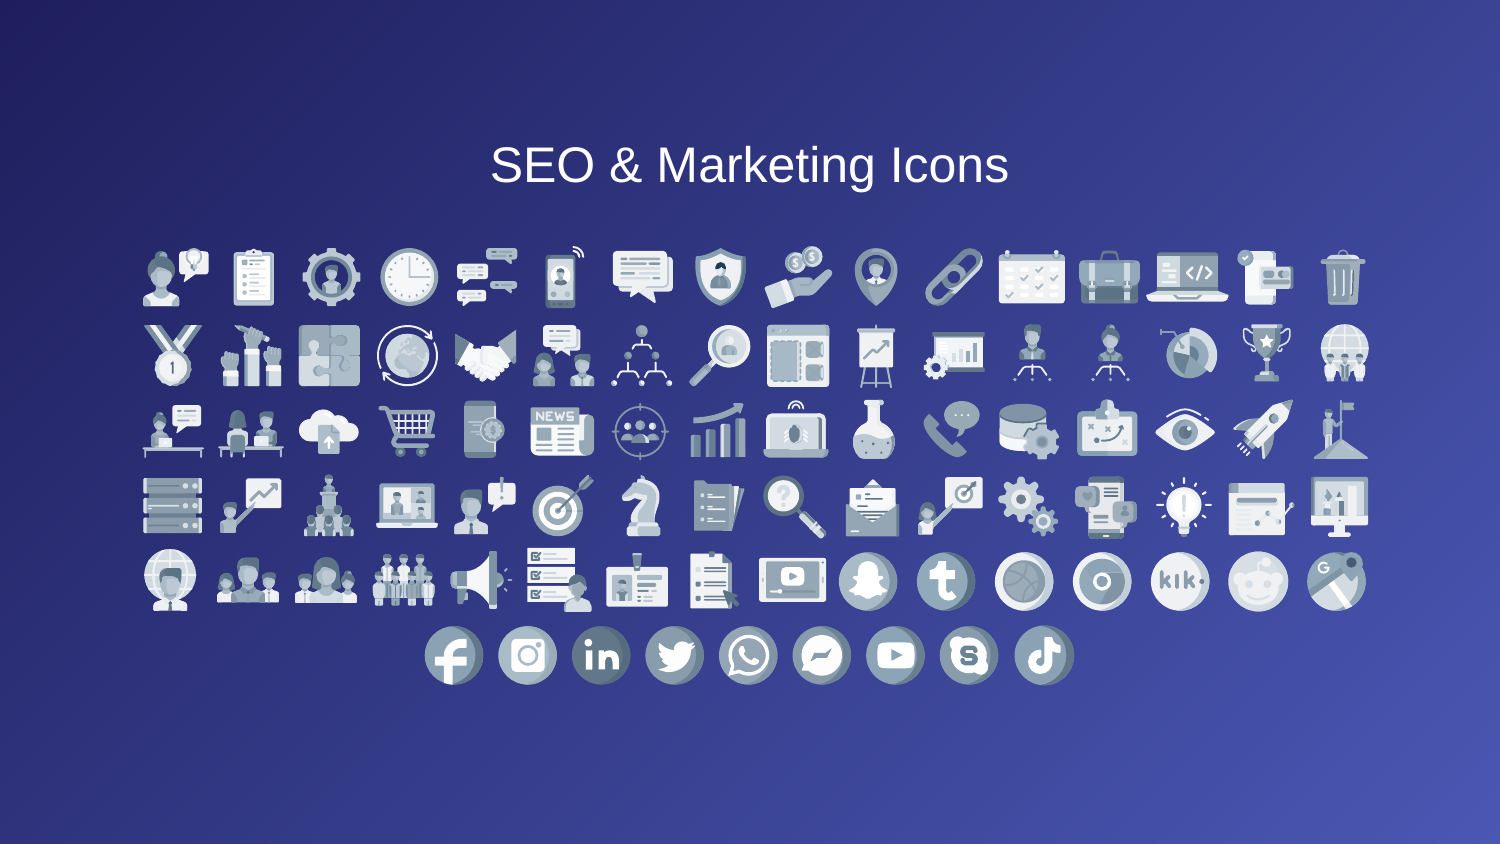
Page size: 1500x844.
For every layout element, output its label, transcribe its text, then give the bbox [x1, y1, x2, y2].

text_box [1313, 399, 1369, 460]
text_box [762, 475, 827, 539]
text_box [1072, 552, 1133, 611]
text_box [923, 331, 985, 380]
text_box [545, 245, 585, 309]
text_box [856, 324, 896, 389]
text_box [571, 625, 632, 685]
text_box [216, 557, 280, 603]
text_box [377, 405, 437, 458]
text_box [233, 248, 275, 306]
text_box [139, 548, 197, 611]
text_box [454, 329, 517, 382]
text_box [373, 324, 442, 387]
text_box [758, 557, 827, 602]
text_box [766, 324, 830, 388]
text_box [1242, 324, 1292, 382]
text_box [302, 247, 361, 307]
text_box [690, 402, 746, 458]
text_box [141, 404, 205, 459]
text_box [999, 403, 1060, 460]
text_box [939, 625, 1000, 685]
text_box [532, 474, 595, 537]
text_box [1232, 399, 1294, 460]
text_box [424, 625, 485, 685]
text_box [1150, 552, 1211, 611]
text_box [497, 625, 558, 685]
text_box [220, 324, 282, 387]
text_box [1155, 476, 1213, 538]
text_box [372, 553, 435, 606]
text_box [922, 400, 980, 458]
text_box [298, 409, 360, 454]
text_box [854, 247, 898, 307]
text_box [454, 476, 516, 535]
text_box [456, 247, 518, 307]
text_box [303, 474, 354, 537]
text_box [688, 324, 751, 387]
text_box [1155, 408, 1216, 451]
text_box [916, 552, 977, 611]
text_box SEO & Marketing Icons [171, 117, 1328, 198]
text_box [380, 247, 439, 307]
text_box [610, 402, 670, 461]
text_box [994, 552, 1055, 611]
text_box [464, 400, 505, 459]
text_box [998, 250, 1065, 304]
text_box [845, 479, 900, 537]
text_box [217, 409, 285, 458]
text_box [764, 245, 834, 309]
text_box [1159, 327, 1226, 379]
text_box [143, 247, 209, 307]
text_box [450, 550, 513, 610]
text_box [1228, 482, 1295, 536]
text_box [1234, 249, 1294, 305]
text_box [848, 399, 897, 459]
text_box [143, 324, 203, 387]
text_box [605, 552, 669, 607]
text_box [838, 552, 899, 611]
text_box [610, 324, 673, 387]
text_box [693, 480, 745, 531]
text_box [998, 476, 1059, 537]
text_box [526, 547, 592, 613]
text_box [1306, 551, 1369, 611]
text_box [865, 625, 926, 685]
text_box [1310, 476, 1369, 538]
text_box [645, 625, 706, 685]
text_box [1090, 324, 1131, 382]
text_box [1320, 249, 1367, 305]
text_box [1012, 324, 1052, 382]
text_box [530, 407, 595, 456]
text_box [917, 476, 983, 535]
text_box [294, 556, 358, 604]
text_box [694, 247, 747, 307]
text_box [1014, 625, 1076, 686]
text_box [612, 250, 674, 304]
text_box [376, 483, 438, 529]
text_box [219, 478, 282, 534]
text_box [532, 324, 595, 387]
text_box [1077, 399, 1138, 457]
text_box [690, 551, 740, 609]
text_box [718, 625, 779, 685]
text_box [1315, 324, 1369, 382]
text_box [923, 247, 985, 307]
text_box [621, 474, 661, 537]
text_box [1228, 551, 1290, 612]
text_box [1078, 250, 1141, 304]
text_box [1146, 252, 1229, 302]
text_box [298, 324, 361, 387]
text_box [792, 625, 853, 685]
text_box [143, 477, 203, 534]
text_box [763, 399, 829, 458]
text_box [1074, 476, 1138, 540]
